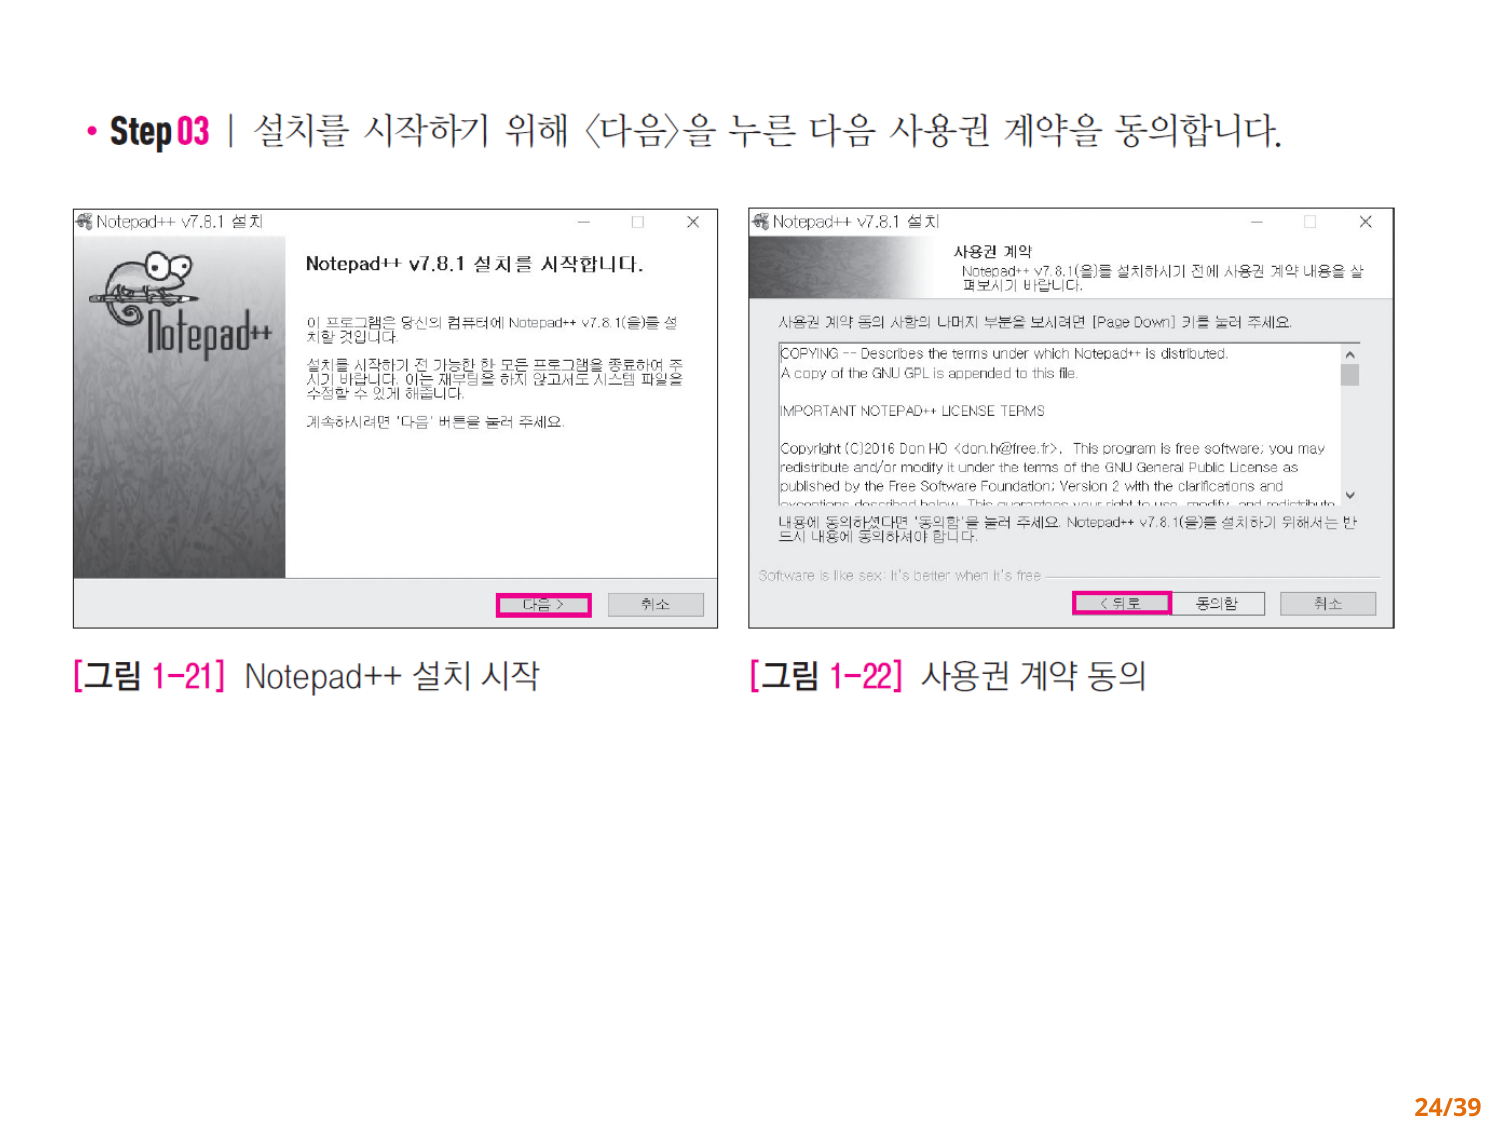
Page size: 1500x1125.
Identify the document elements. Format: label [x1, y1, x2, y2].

picture [47, 91, 1412, 716]
